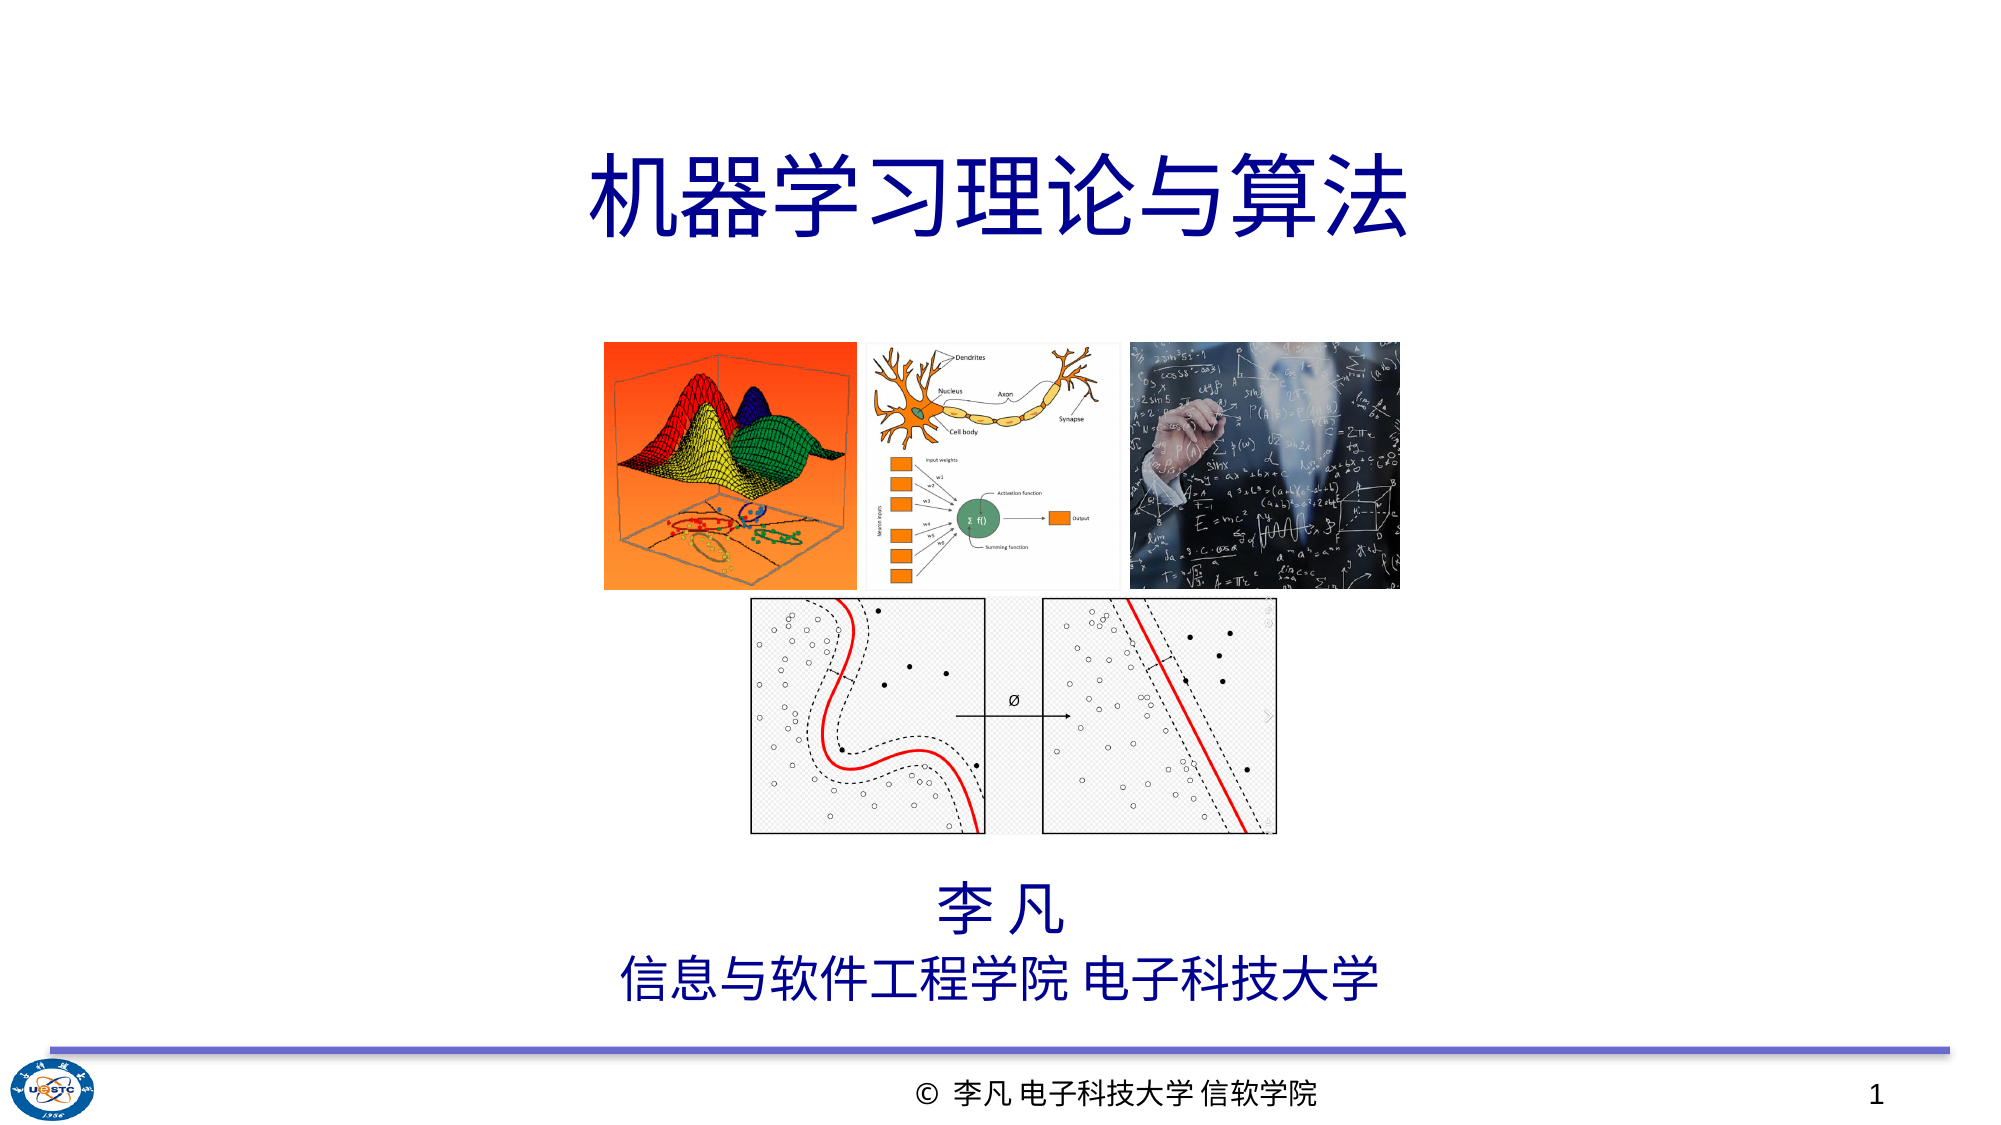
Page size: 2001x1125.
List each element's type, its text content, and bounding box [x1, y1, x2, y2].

picture [1130, 341, 1401, 590]
text_box 信息与软件工程学院 电子科技大学 [287, 940, 1713, 1015]
picture [604, 341, 858, 590]
slide_number 1 [1766, 1067, 1901, 1110]
picture [10, 1058, 94, 1121]
footer © 李凡 电子科技大学 信软学院 [783, 1067, 1451, 1110]
picture [865, 342, 1123, 591]
picture [749, 595, 1278, 835]
text_box 李 凡 [287, 864, 1715, 950]
title 机器学习理论与算法 [275, 99, 1725, 288]
